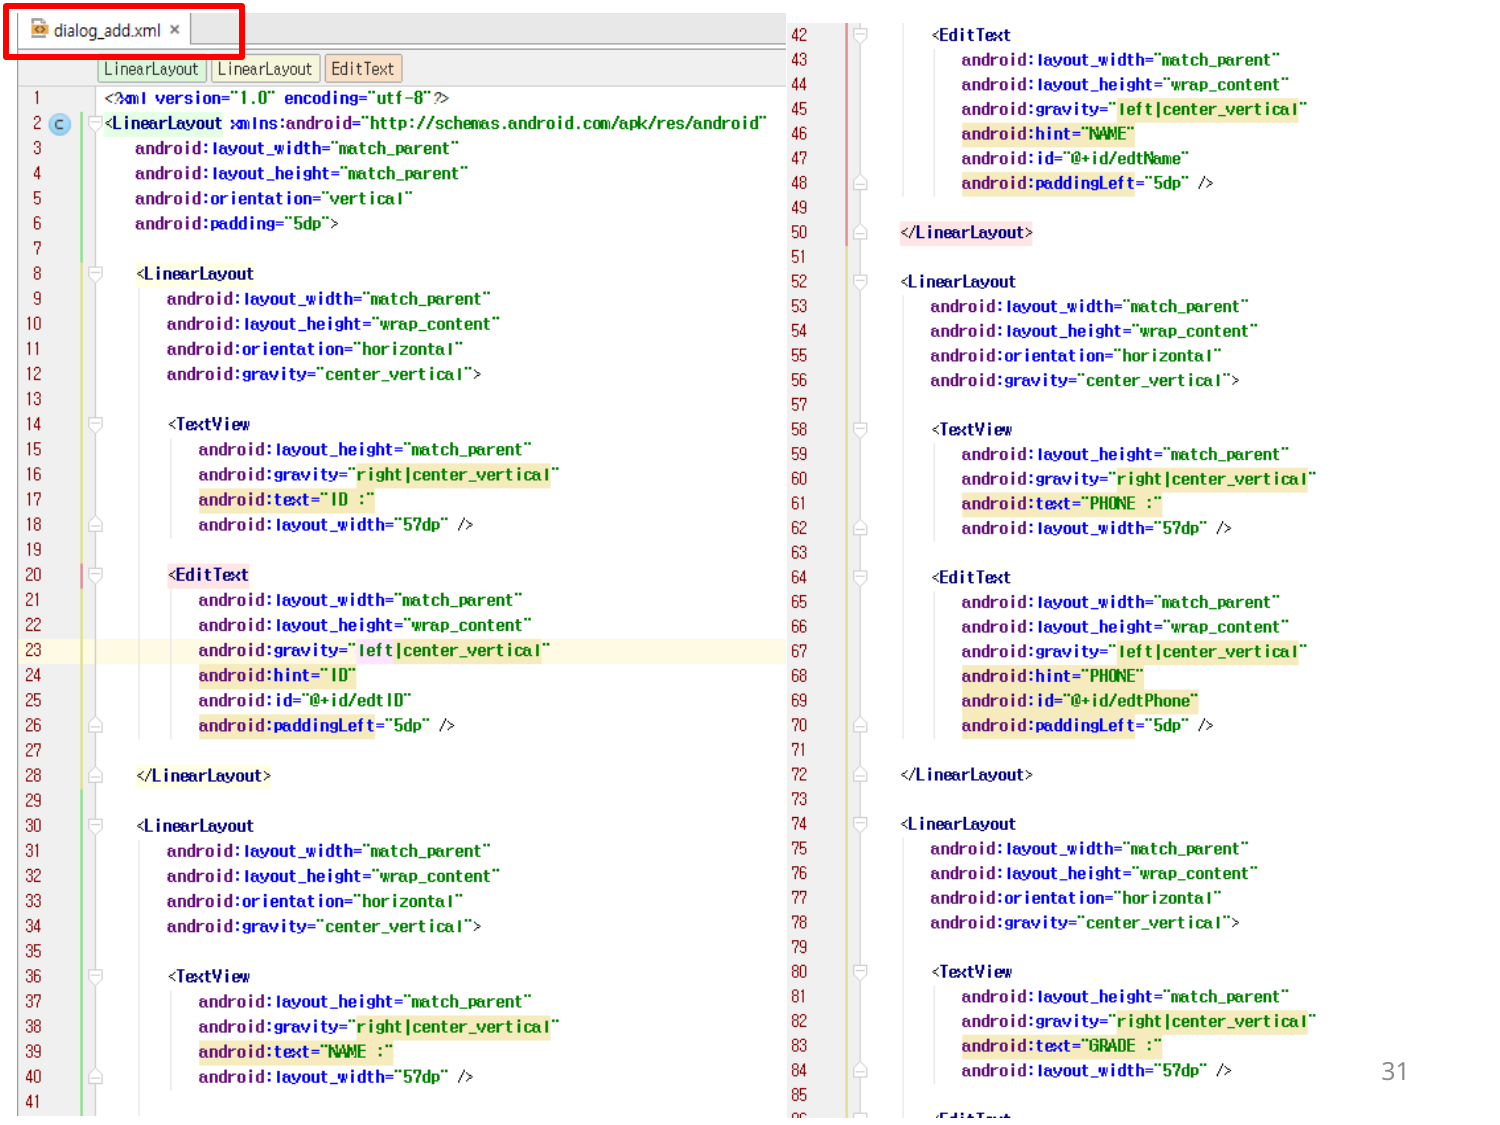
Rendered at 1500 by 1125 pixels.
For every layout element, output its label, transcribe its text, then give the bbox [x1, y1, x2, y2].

slide_number 31 [1369, 1042, 1425, 1103]
picture [17, 13, 1365, 1118]
text_box [5, 5, 242, 58]
